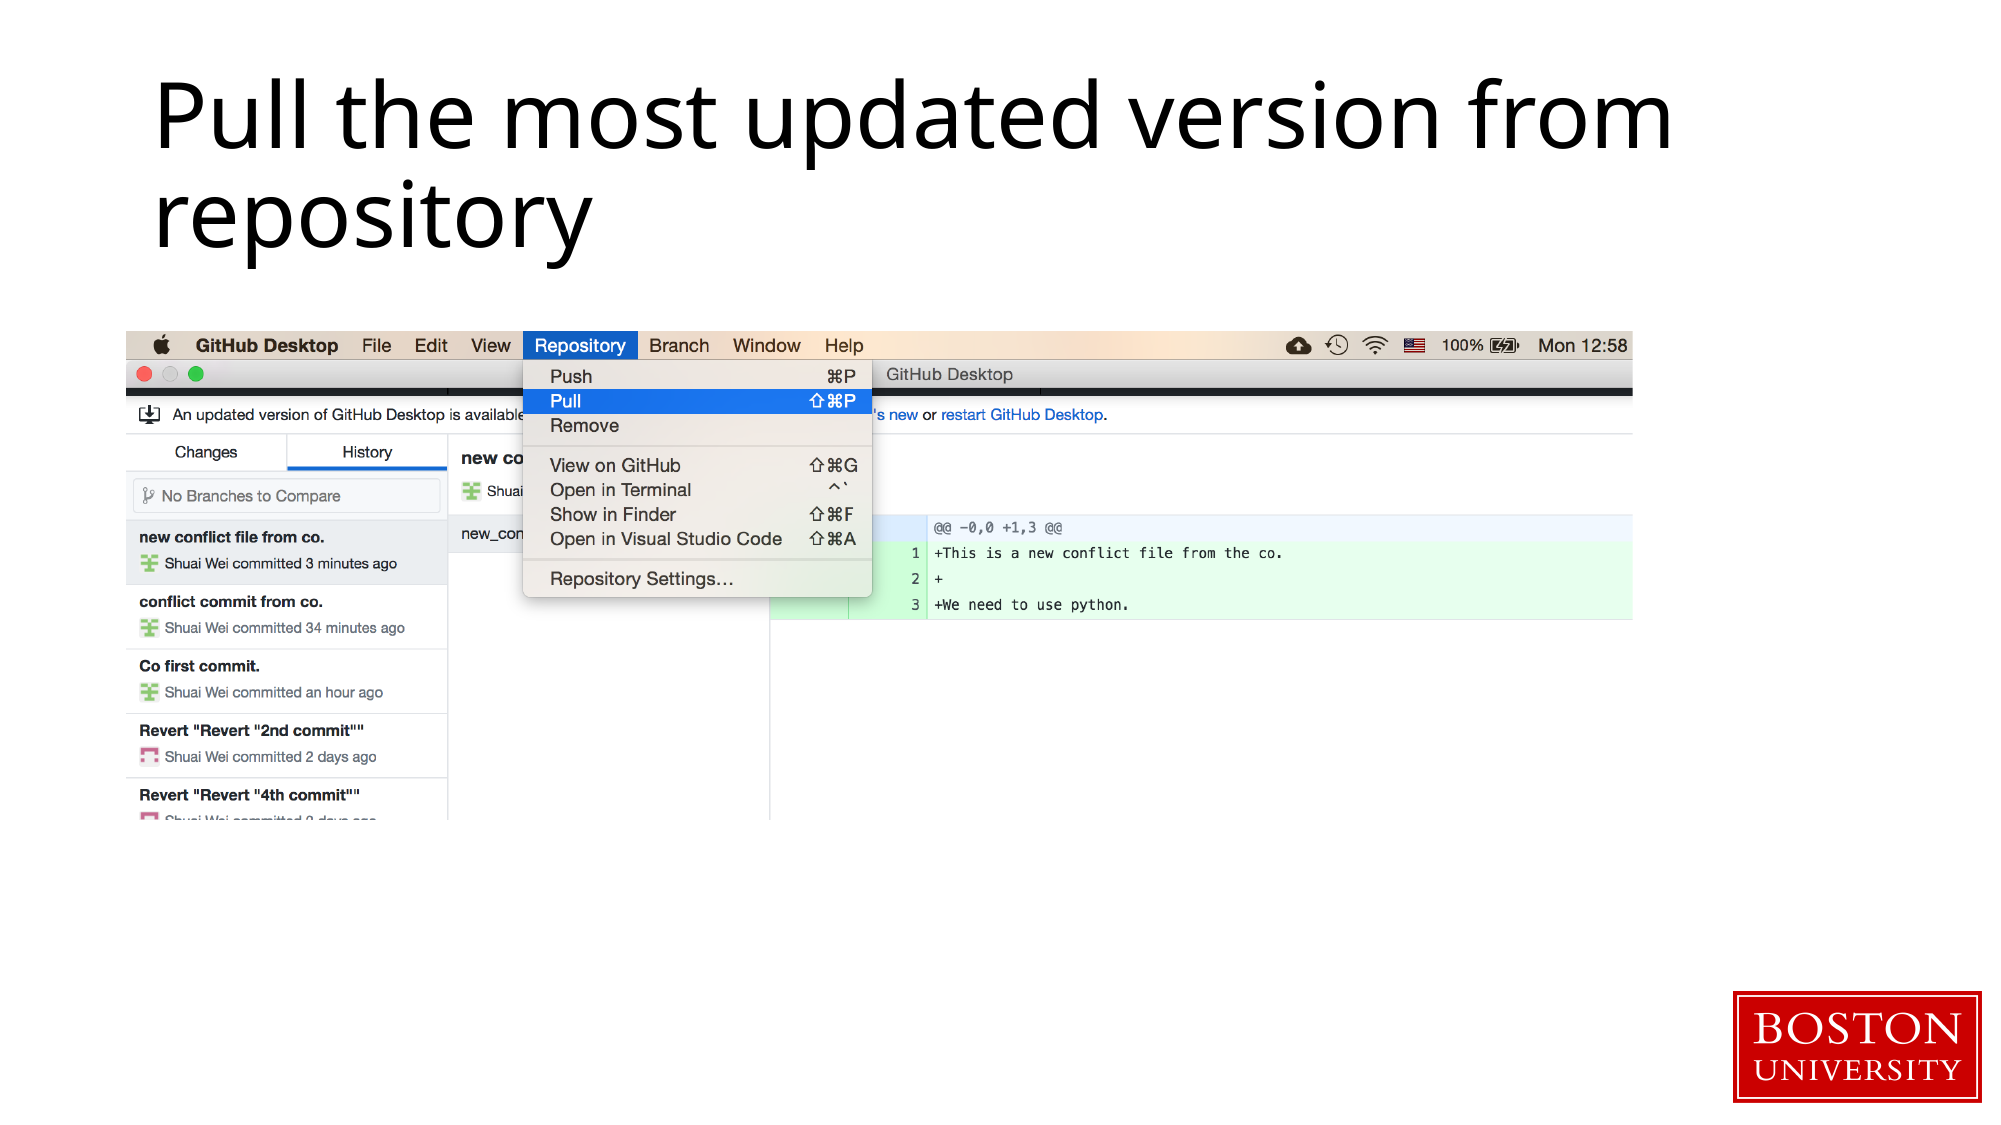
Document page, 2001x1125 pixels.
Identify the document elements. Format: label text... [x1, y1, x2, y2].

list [123, 331, 1633, 820]
title Pull the most updated version from repository [137, 59, 1863, 278]
picture [1733, 991, 1982, 1103]
